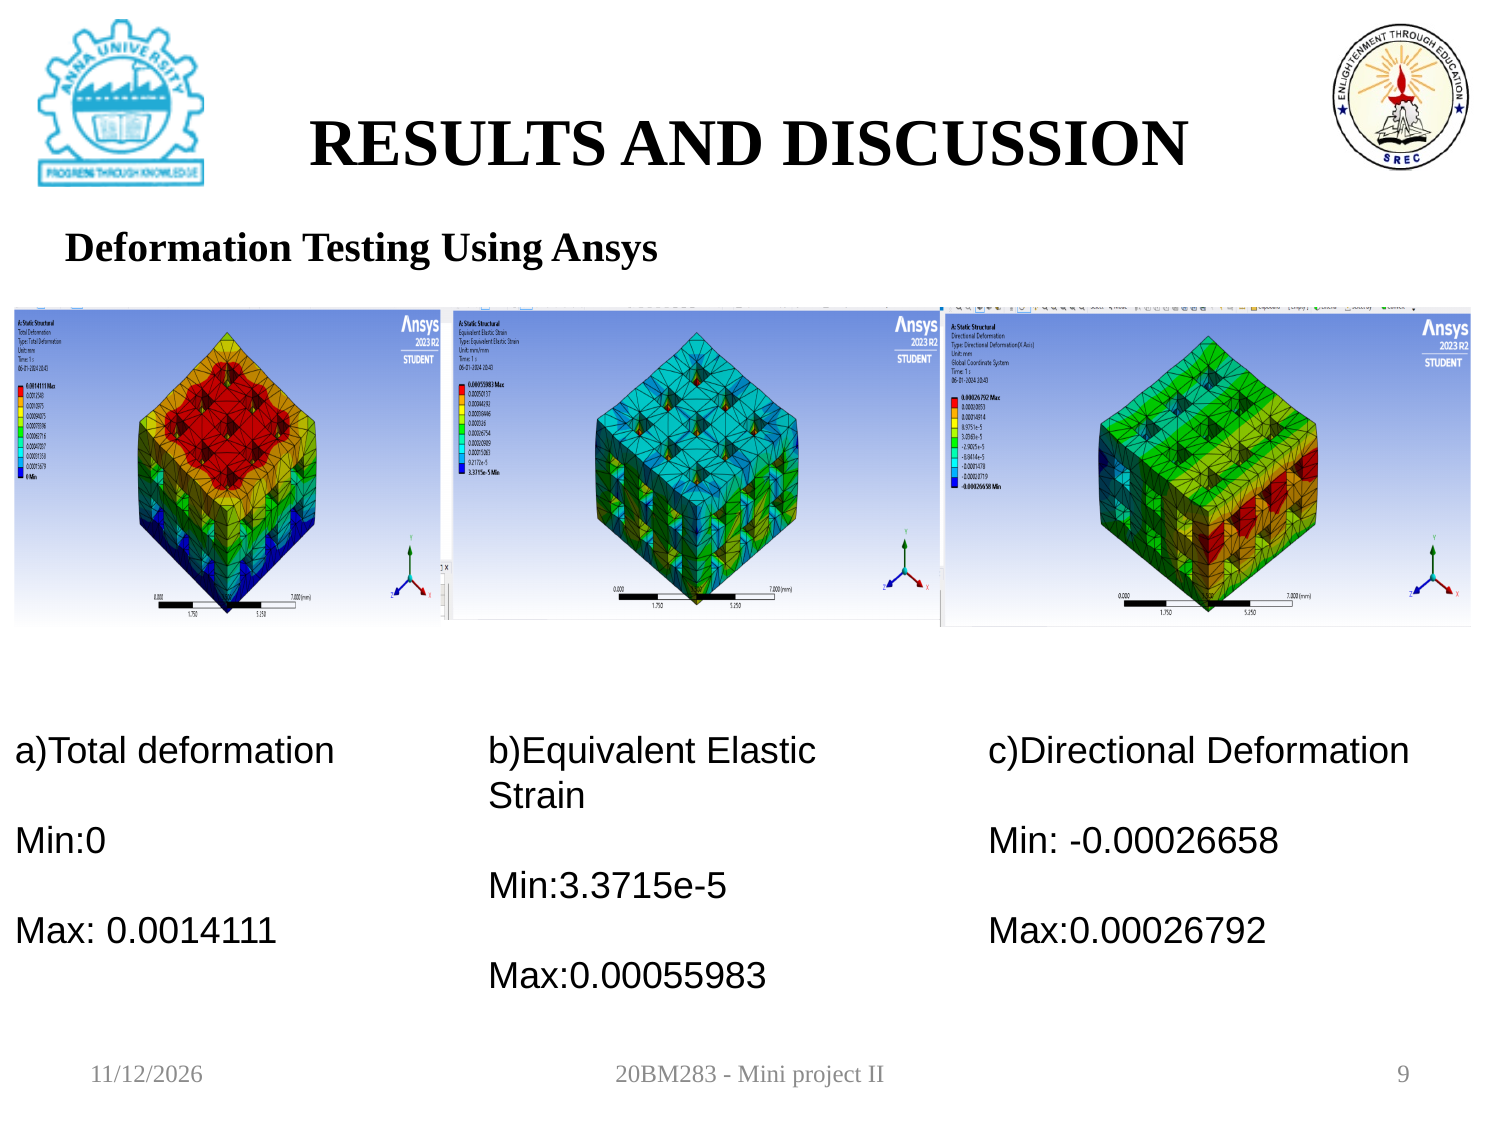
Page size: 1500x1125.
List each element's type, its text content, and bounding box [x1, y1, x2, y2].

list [37, 19, 205, 187]
picture [14, 307, 1471, 627]
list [1324, 23, 1479, 171]
footer 20BM283 - Mini project II [512, 1042, 988, 1103]
title RESULTS AND DISCUSSION [74, 44, 1426, 233]
text_box c)Directional Deformation Min: -0.00026658 Max:0.00026792 [973, 718, 1471, 922]
text_box Deformation Testing Using Ansys [50, 212, 1113, 294]
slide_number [75, 1042, 425, 1103]
text_box b)Equivalent Elastic Strain Min:3.3715e-5 Max:0.00055983 [473, 718, 938, 1004]
text_box a)Total deformation Min:0 Max: 0.0014111 [0, 718, 441, 1035]
slide_number 9 [1074, 1042, 1425, 1103]
